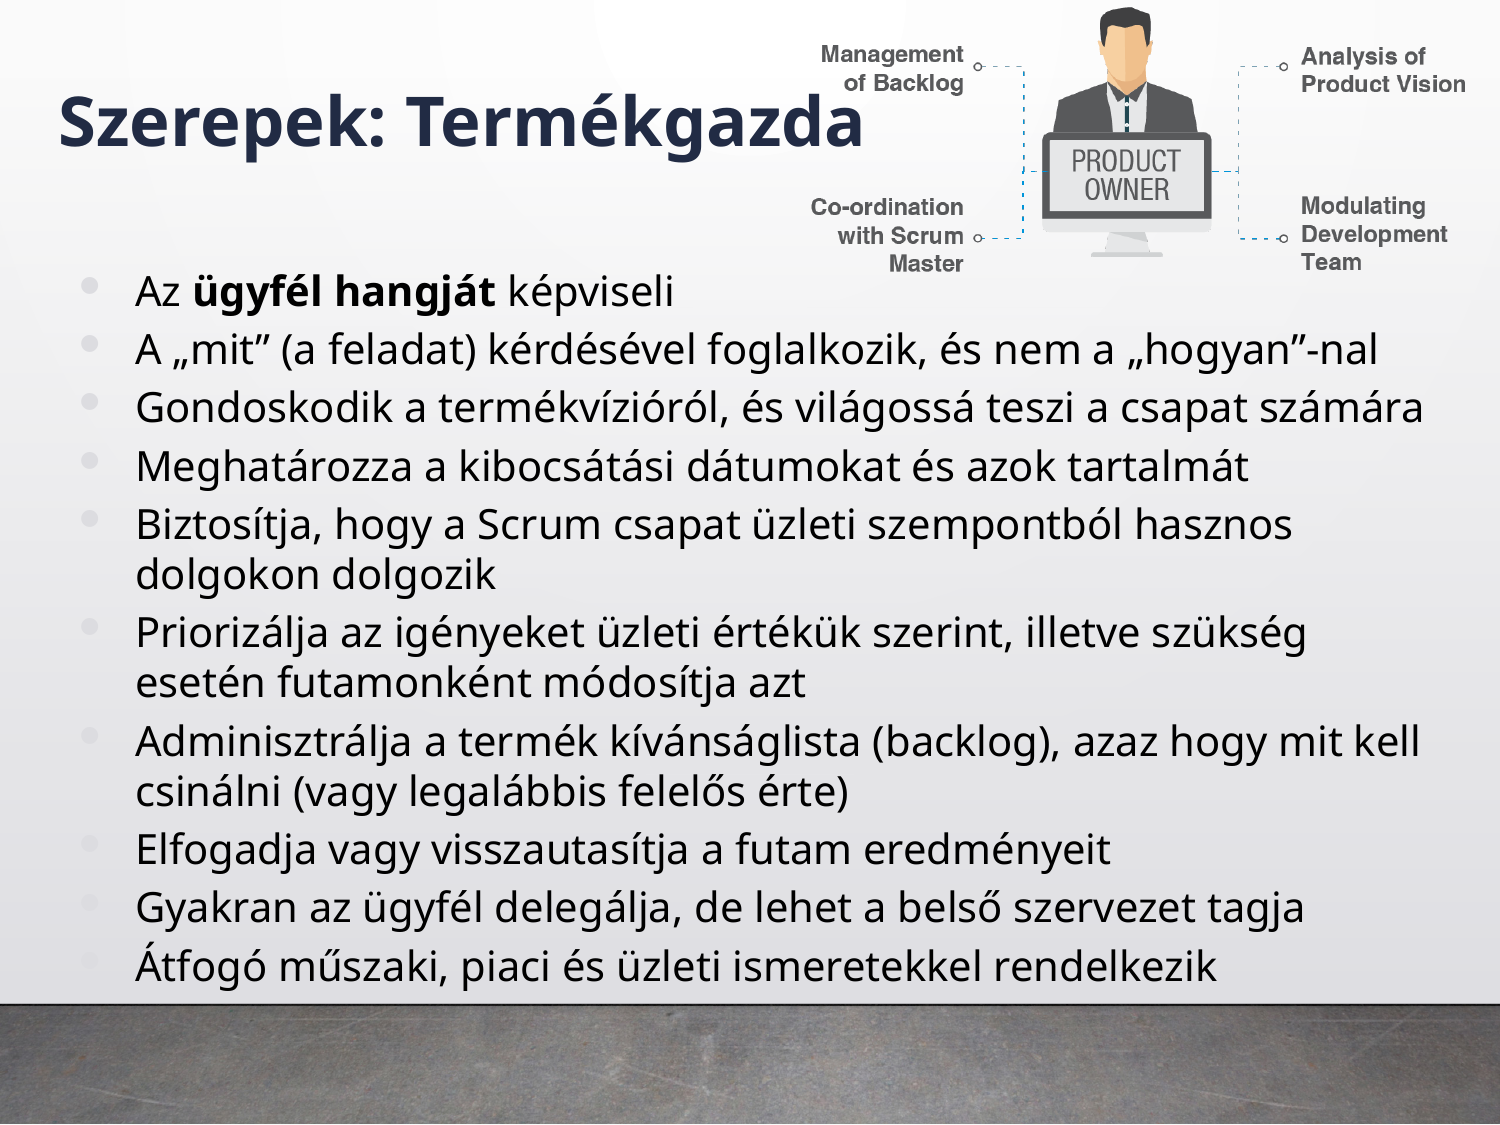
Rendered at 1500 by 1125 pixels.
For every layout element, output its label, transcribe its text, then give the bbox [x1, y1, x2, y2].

picture [808, 0, 1470, 282]
text_box Szerepek: Termékgazda [0, 70, 808, 208]
picture [0, 1004, 1500, 1124]
text_box Az ügyfél hangját képviseli A „mit” (a feladat) kérdésével foglalkozik, és nem a „hogyan”-nal Gondoskodik a termékvízióról, és világossá teszi a csapat számára Meghatározza a kibocsátási dátumokat és azok tartalmát Biztosítja, hogy a Scrum csapat üzleti szempontból hasznos dolgokon dolgozik Priorizálja az igényeket üzleti értékük szerint, illetve szükség esetén futamonként módosítja azt Adminisztrálja a termék kívánságlista (backlog), azaz hogy mit kell csinálni (vagy legalábbis felelős érte) Elfogadja vagy visszautasítja a futam eredményeit Gyakran az ügyfél delegálja, de lehet a belső szervezet tagja Átfogó műszaki, piaci és üzleti ismeretekkel rendelkezik [64, 256, 1465, 1038]
